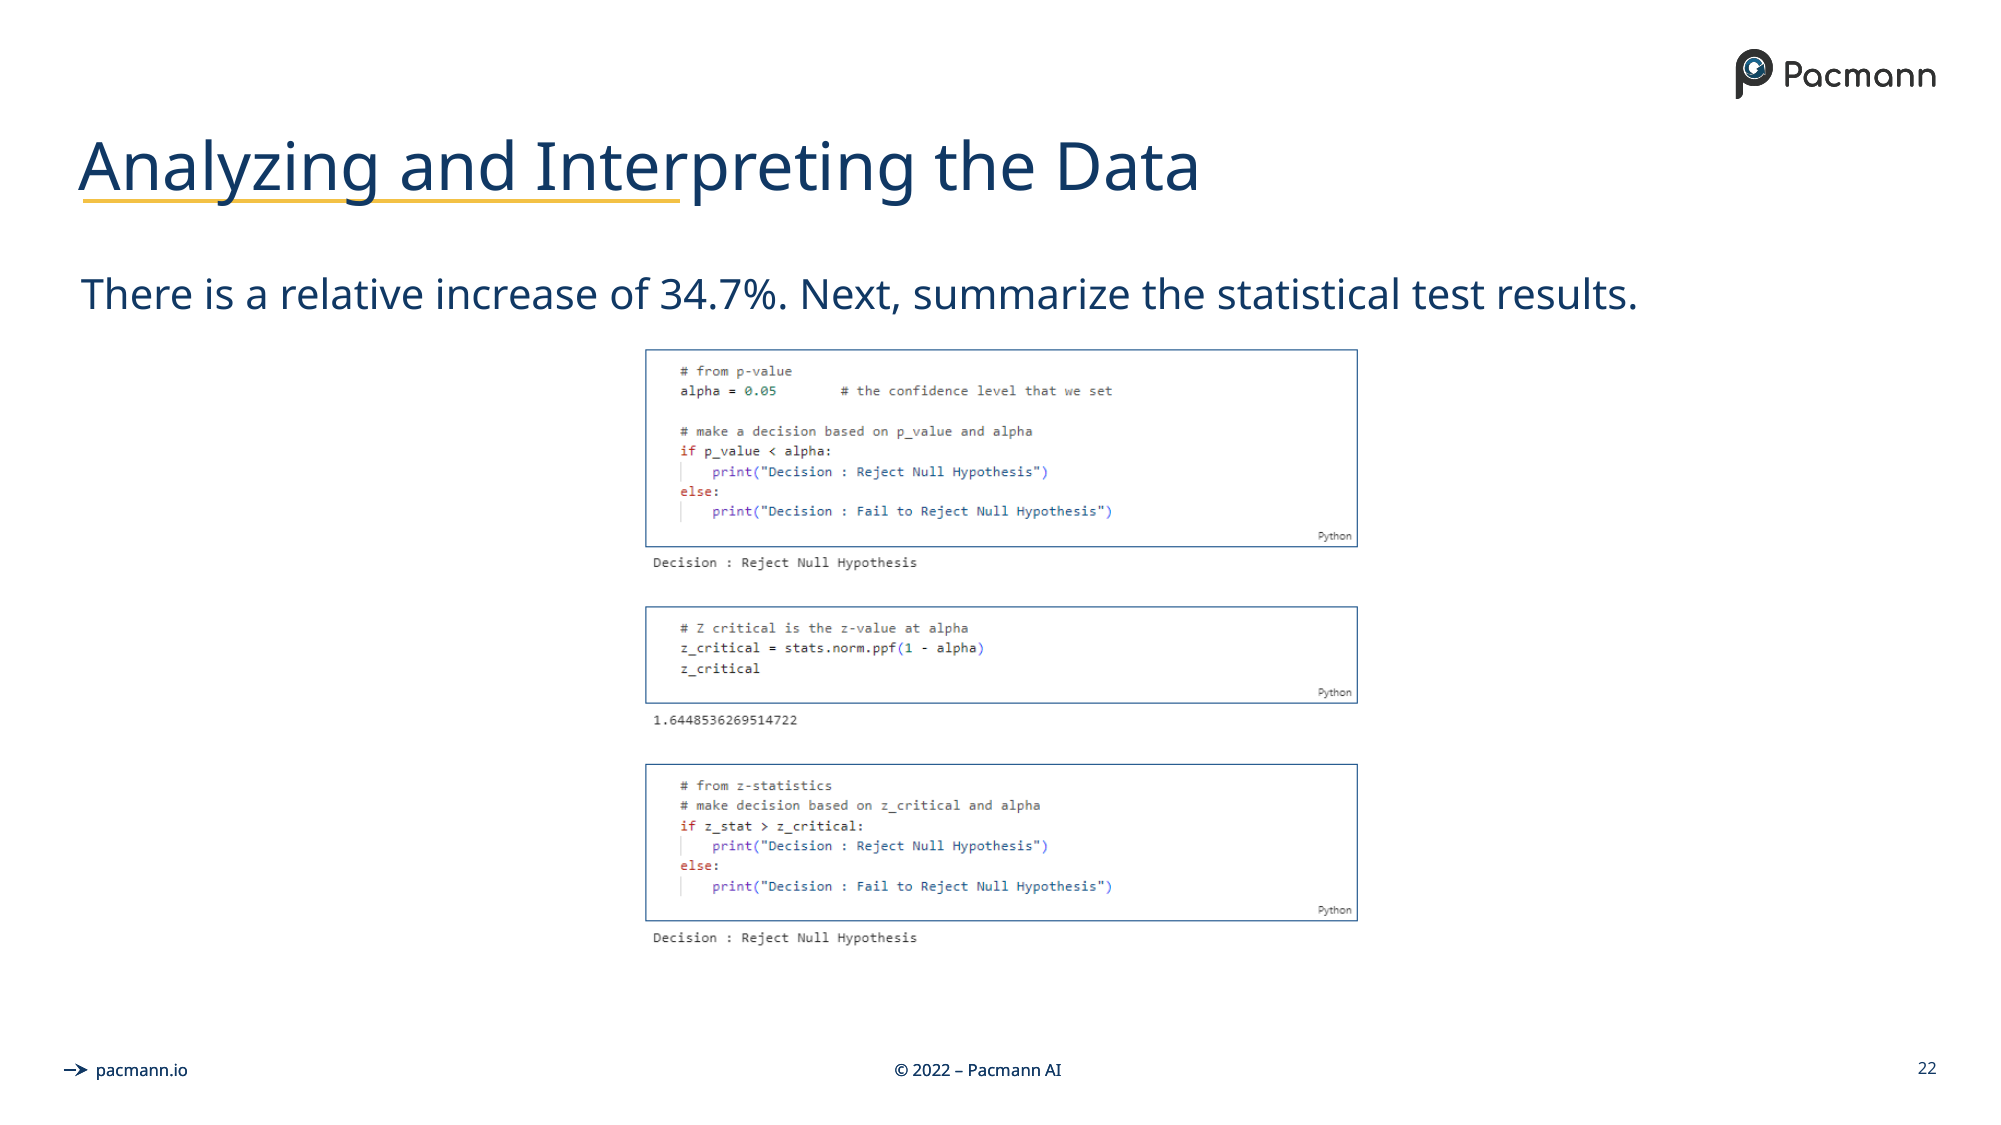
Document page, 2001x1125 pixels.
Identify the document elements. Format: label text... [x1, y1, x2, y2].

picture [640, 345, 1360, 953]
title Analyzing and Interpreting the Data [63, 59, 1935, 278]
picture [1707, 36, 1966, 112]
text_box There is a relative increase of 34.7%. Next, summarize the statistical test results. [65, 259, 1934, 325]
